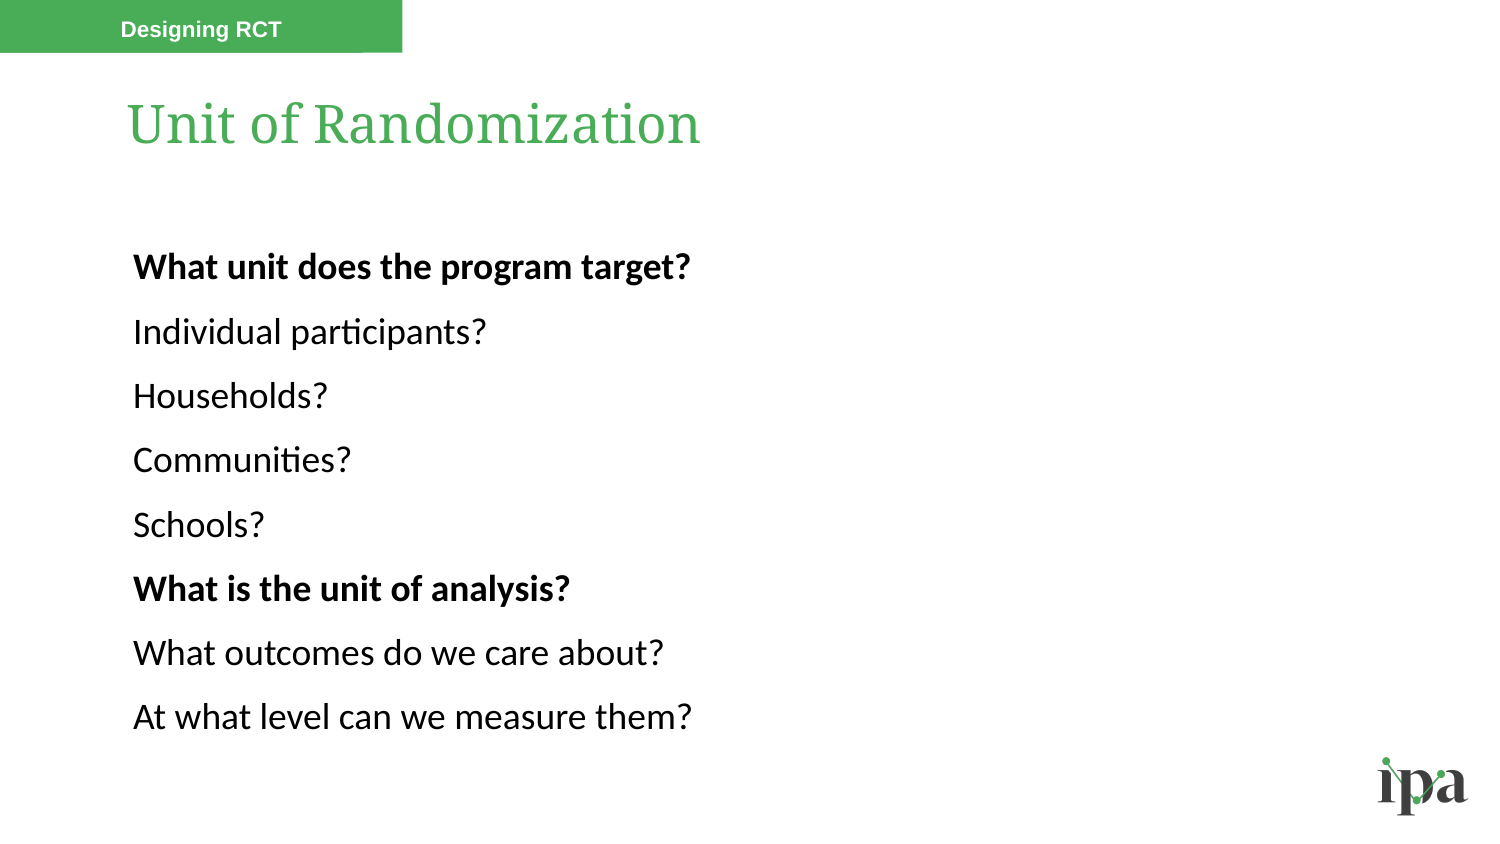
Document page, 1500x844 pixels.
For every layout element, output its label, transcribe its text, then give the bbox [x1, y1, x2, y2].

title Unit of Randomization [112, 75, 1407, 169]
picture [1371, 752, 1473, 820]
text_box Designing RCT [0, 0, 403, 53]
text_box What unit does the program target? Individual participants? Households? Communities? Schools? What is the unit of analysis? What outcomes do we care about? At what level can we measure them? [118, 220, 1382, 753]
